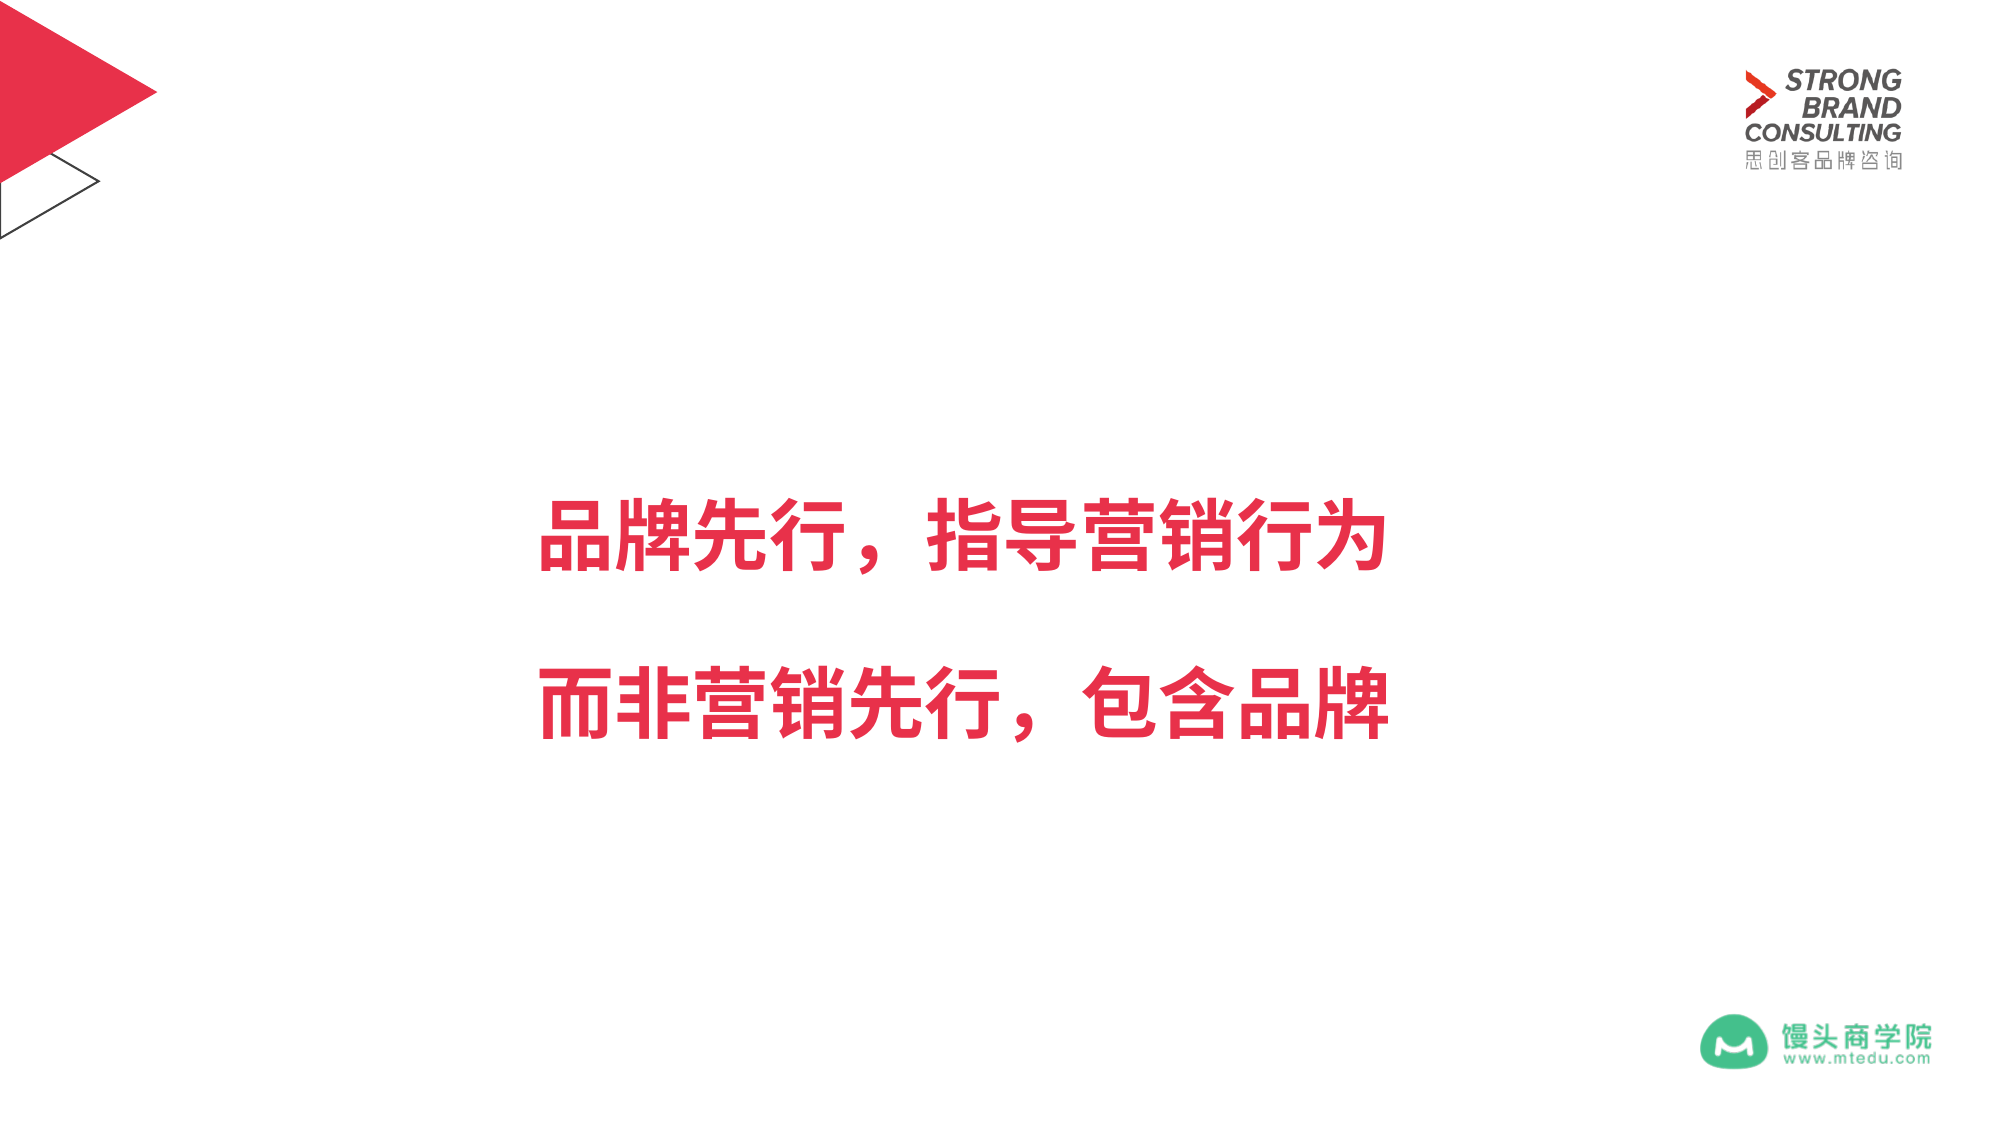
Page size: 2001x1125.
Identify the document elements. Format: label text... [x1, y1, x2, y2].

picture [1683, 37, 1965, 211]
text_box 品牌先行，指导营销行为 而非营销先行，包含品牌 [528, 396, 2001, 758]
picture [1683, 1000, 1965, 1085]
